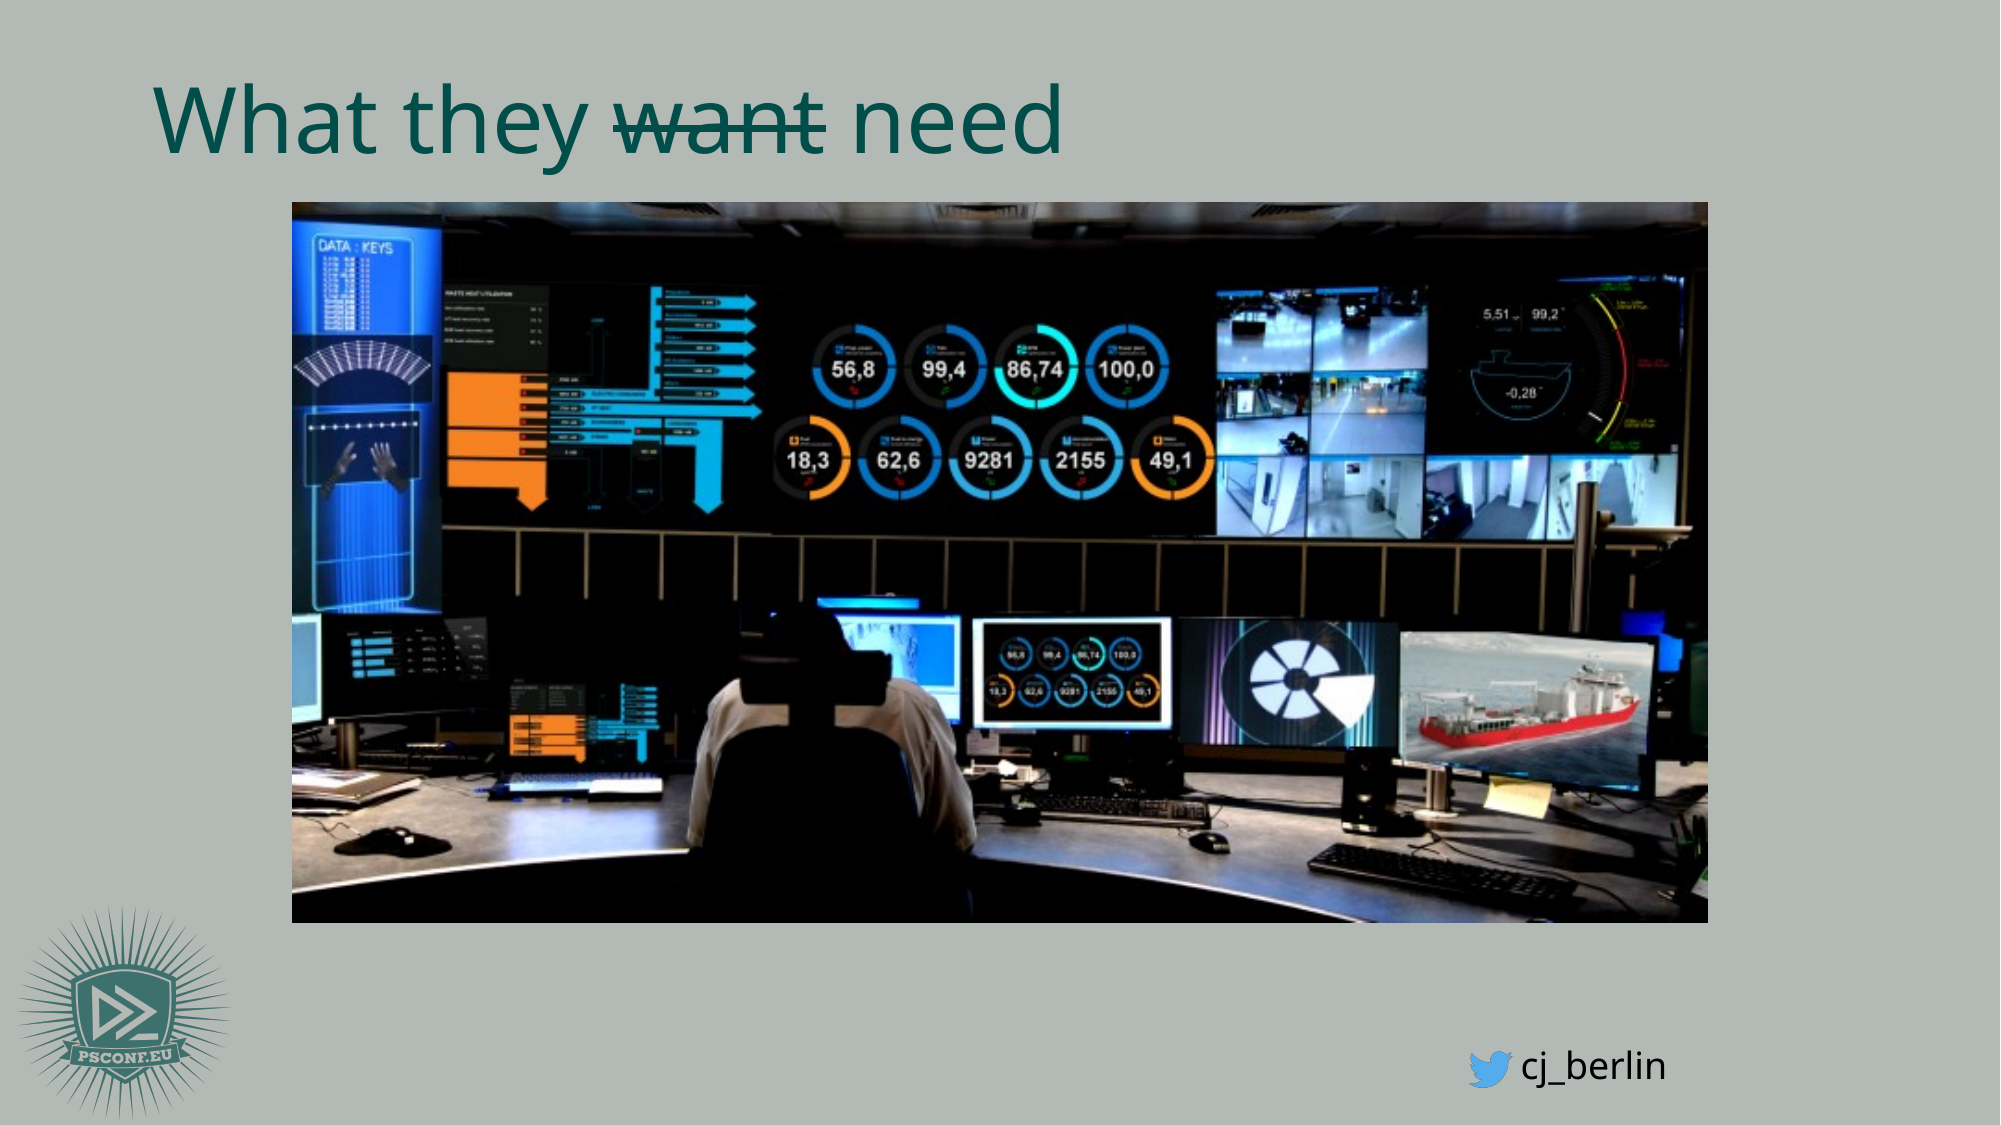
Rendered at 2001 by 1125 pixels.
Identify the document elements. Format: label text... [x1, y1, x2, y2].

title What they want need [137, 59, 1863, 188]
footer cj_berlin [1505, 1037, 1863, 1098]
picture [1458, 1037, 1523, 1103]
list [292, 202, 1708, 923]
